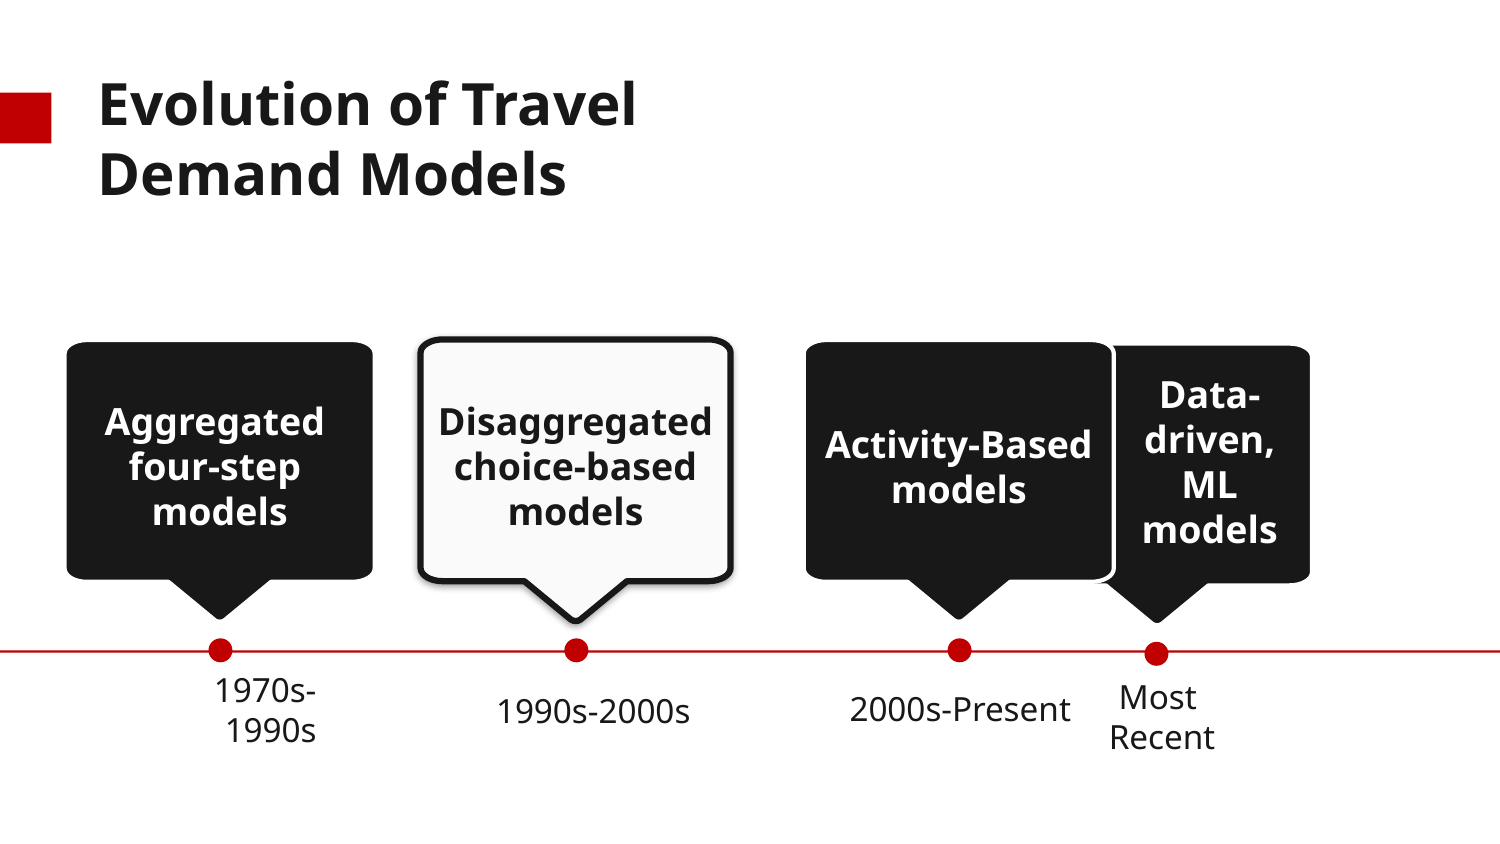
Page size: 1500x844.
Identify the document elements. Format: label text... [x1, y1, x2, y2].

text_box 1990s-2000s [456, 685, 706, 735]
text_box Activity-Based models [784, 413, 1113, 519]
text_box Aggregated four-step models [44, 390, 395, 541]
text_box [62, 337, 377, 390]
text_box [562, 636, 591, 665]
text_box Disaggregated choice-based models [400, 390, 751, 541]
text_box [1010, 341, 1315, 628]
text_box Data-driven, ML models [1113, 363, 1306, 559]
text_box Most Recent [1086, 685, 1238, 747]
text_box [801, 337, 1116, 413]
text_box [417, 541, 734, 625]
text_box [62, 541, 377, 624]
text_box [0, 92, 52, 144]
text_box [417, 336, 734, 390]
text_box 2000s-Present [808, 677, 1087, 739]
text_box Evolution of Travel Demand Models [82, 87, 840, 188]
text_box [945, 636, 974, 665]
text_box [1142, 639, 1171, 668]
text_box [801, 519, 1116, 624]
text_box [206, 636, 235, 665]
subtitle 1970s-1990s [115, 686, 332, 732]
